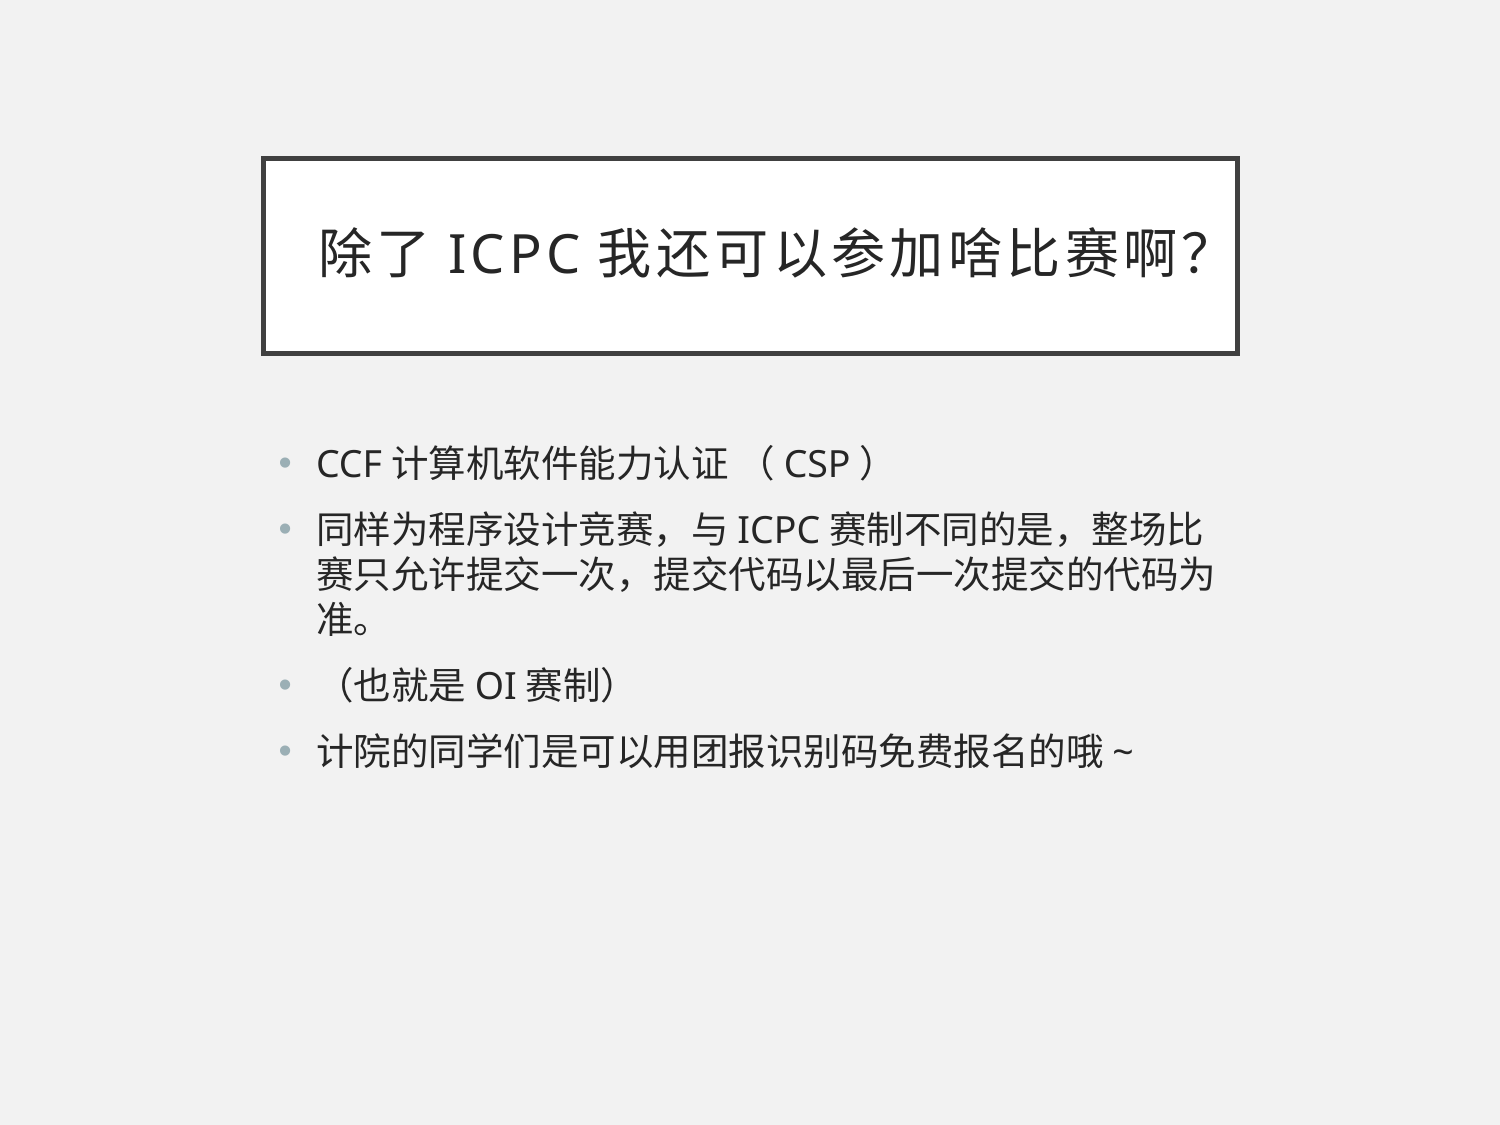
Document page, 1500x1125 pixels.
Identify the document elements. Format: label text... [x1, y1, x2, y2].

title 除了ICPC我还可以参加啥比赛啊？ [261, 156, 1240, 356]
list CCF计算机软件能力认证 （CSP） 同样为程序设计竞赛，与ICPC赛制不同的是，整场比赛只允许提交一次，提交代码以最后一次提交的代码为准。 （也就是OI赛制） 计院的同学们是可以用团报识别码免费报名的哦~ [263, 432, 1238, 942]
